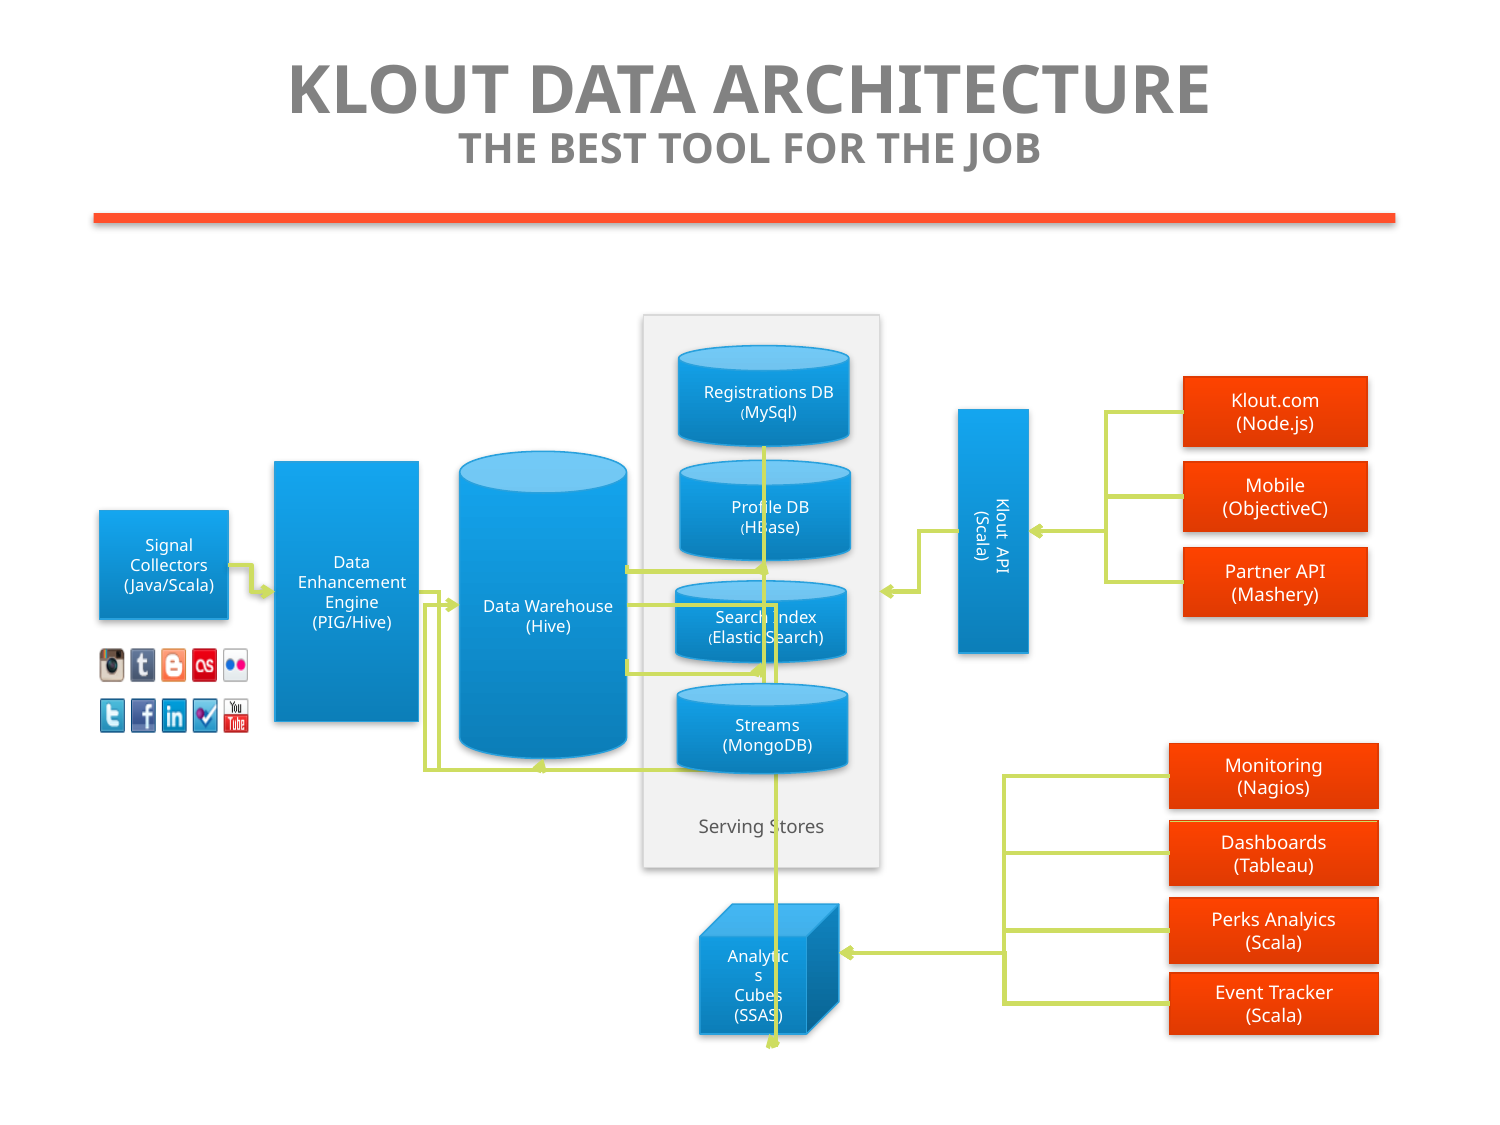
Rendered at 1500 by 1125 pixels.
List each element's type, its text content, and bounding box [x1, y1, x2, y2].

title Klout data Architecture The Best tool for the job [75, 48, 1425, 236]
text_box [96, 315, 1379, 1035]
